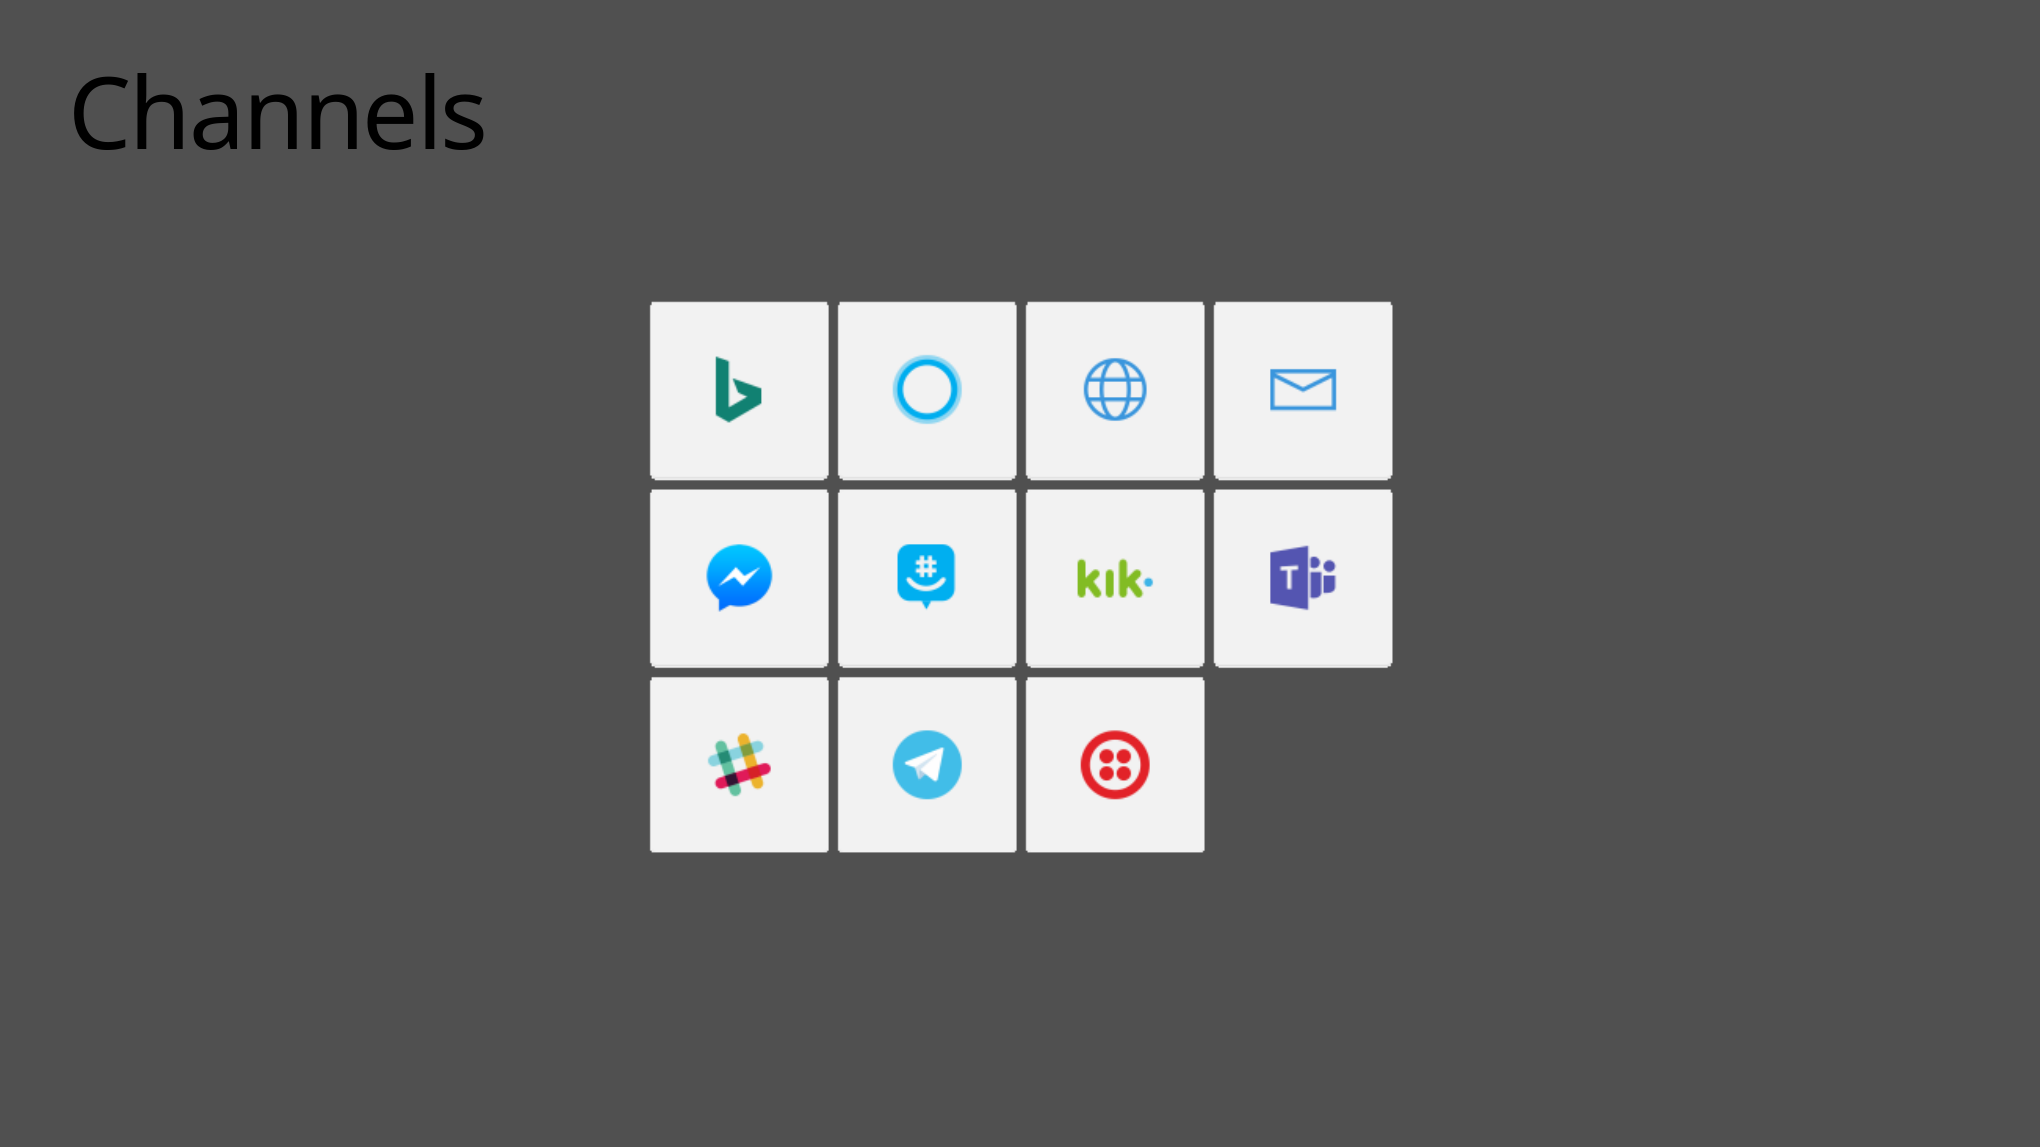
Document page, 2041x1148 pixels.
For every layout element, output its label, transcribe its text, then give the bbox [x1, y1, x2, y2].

picture [641, 285, 1399, 863]
title Channels [45, 48, 1996, 199]
